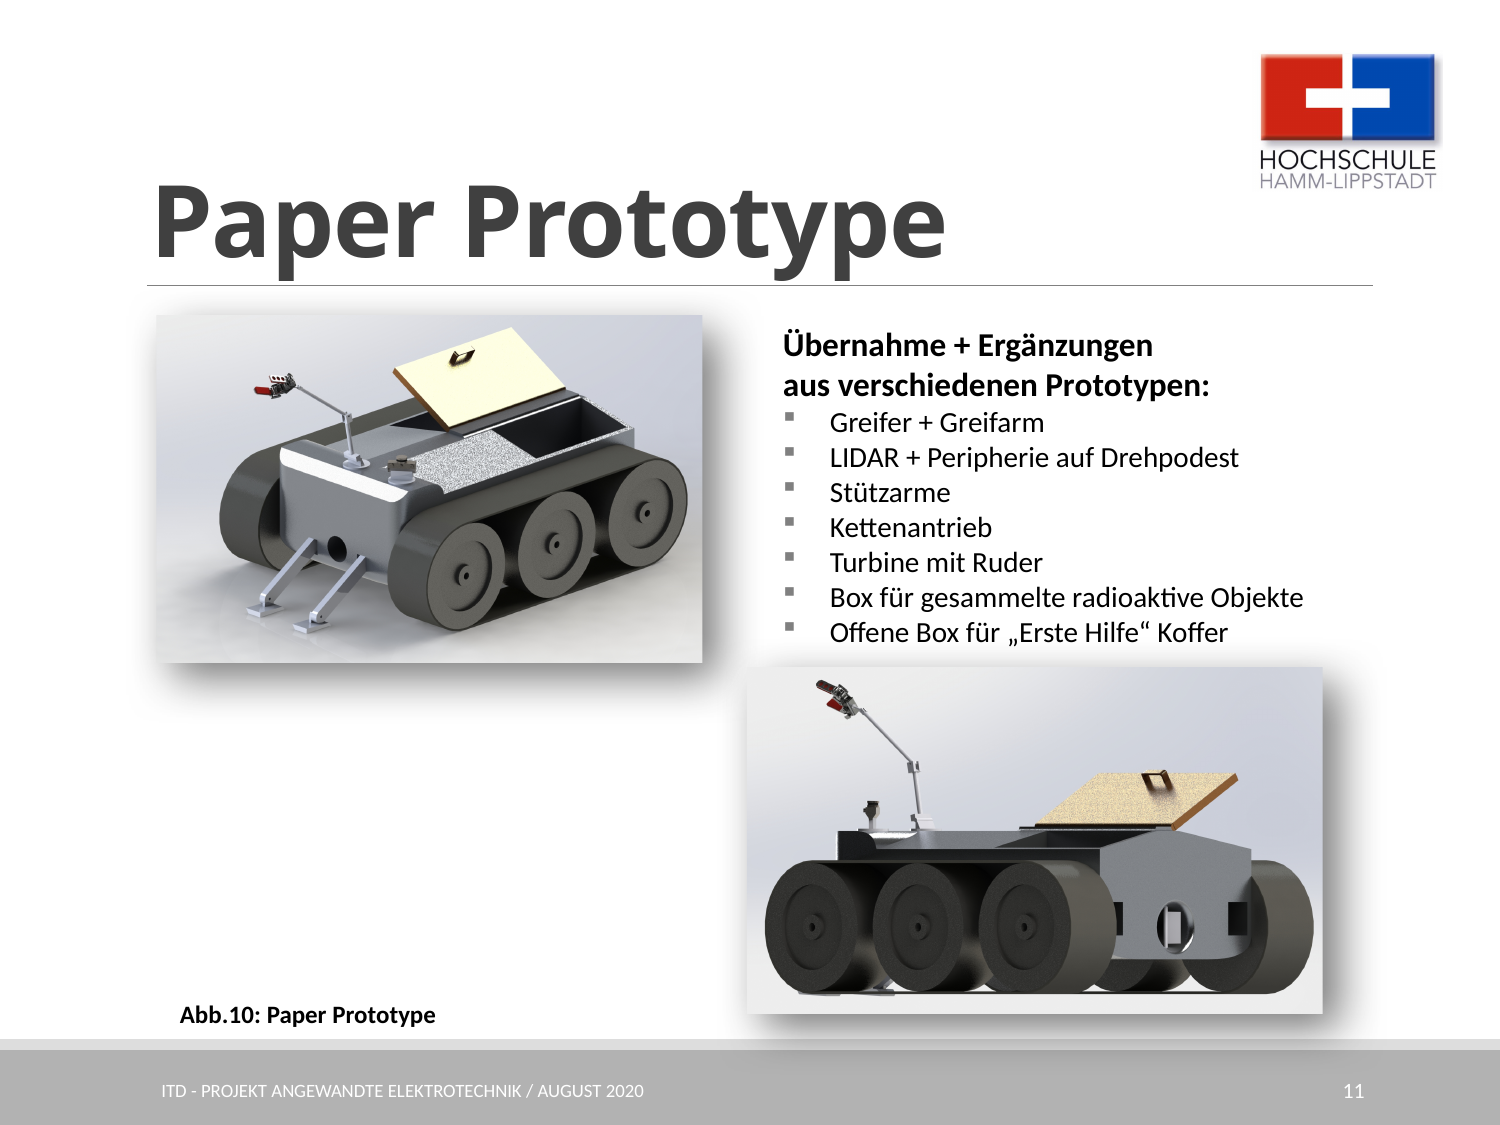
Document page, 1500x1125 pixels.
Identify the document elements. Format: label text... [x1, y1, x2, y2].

picture [1373, 50, 1443, 192]
footer ITD - Projekt angewandte Elektrotechnik / August 2020 [105, 1059, 700, 1120]
text_box Abb.10: Paper Prototype [164, 991, 452, 1036]
picture [746, 666, 1324, 1015]
picture [155, 315, 703, 663]
text_box Übernahme + Ergänzungen aus verschiedenen Prototypen: Greifer + Greifarm LIDAR + Peripherie auf Drehpodest Stützarme Kettenantrieb Turbine mit Ruder Box für gesammelte radioaktive Objekte Offene Box für „Erste Hilfe“ Koffer [768, 315, 1320, 663]
slide_number 11 [1218, 1059, 1380, 1120]
title Paper Prototype [135, 47, 1373, 285]
